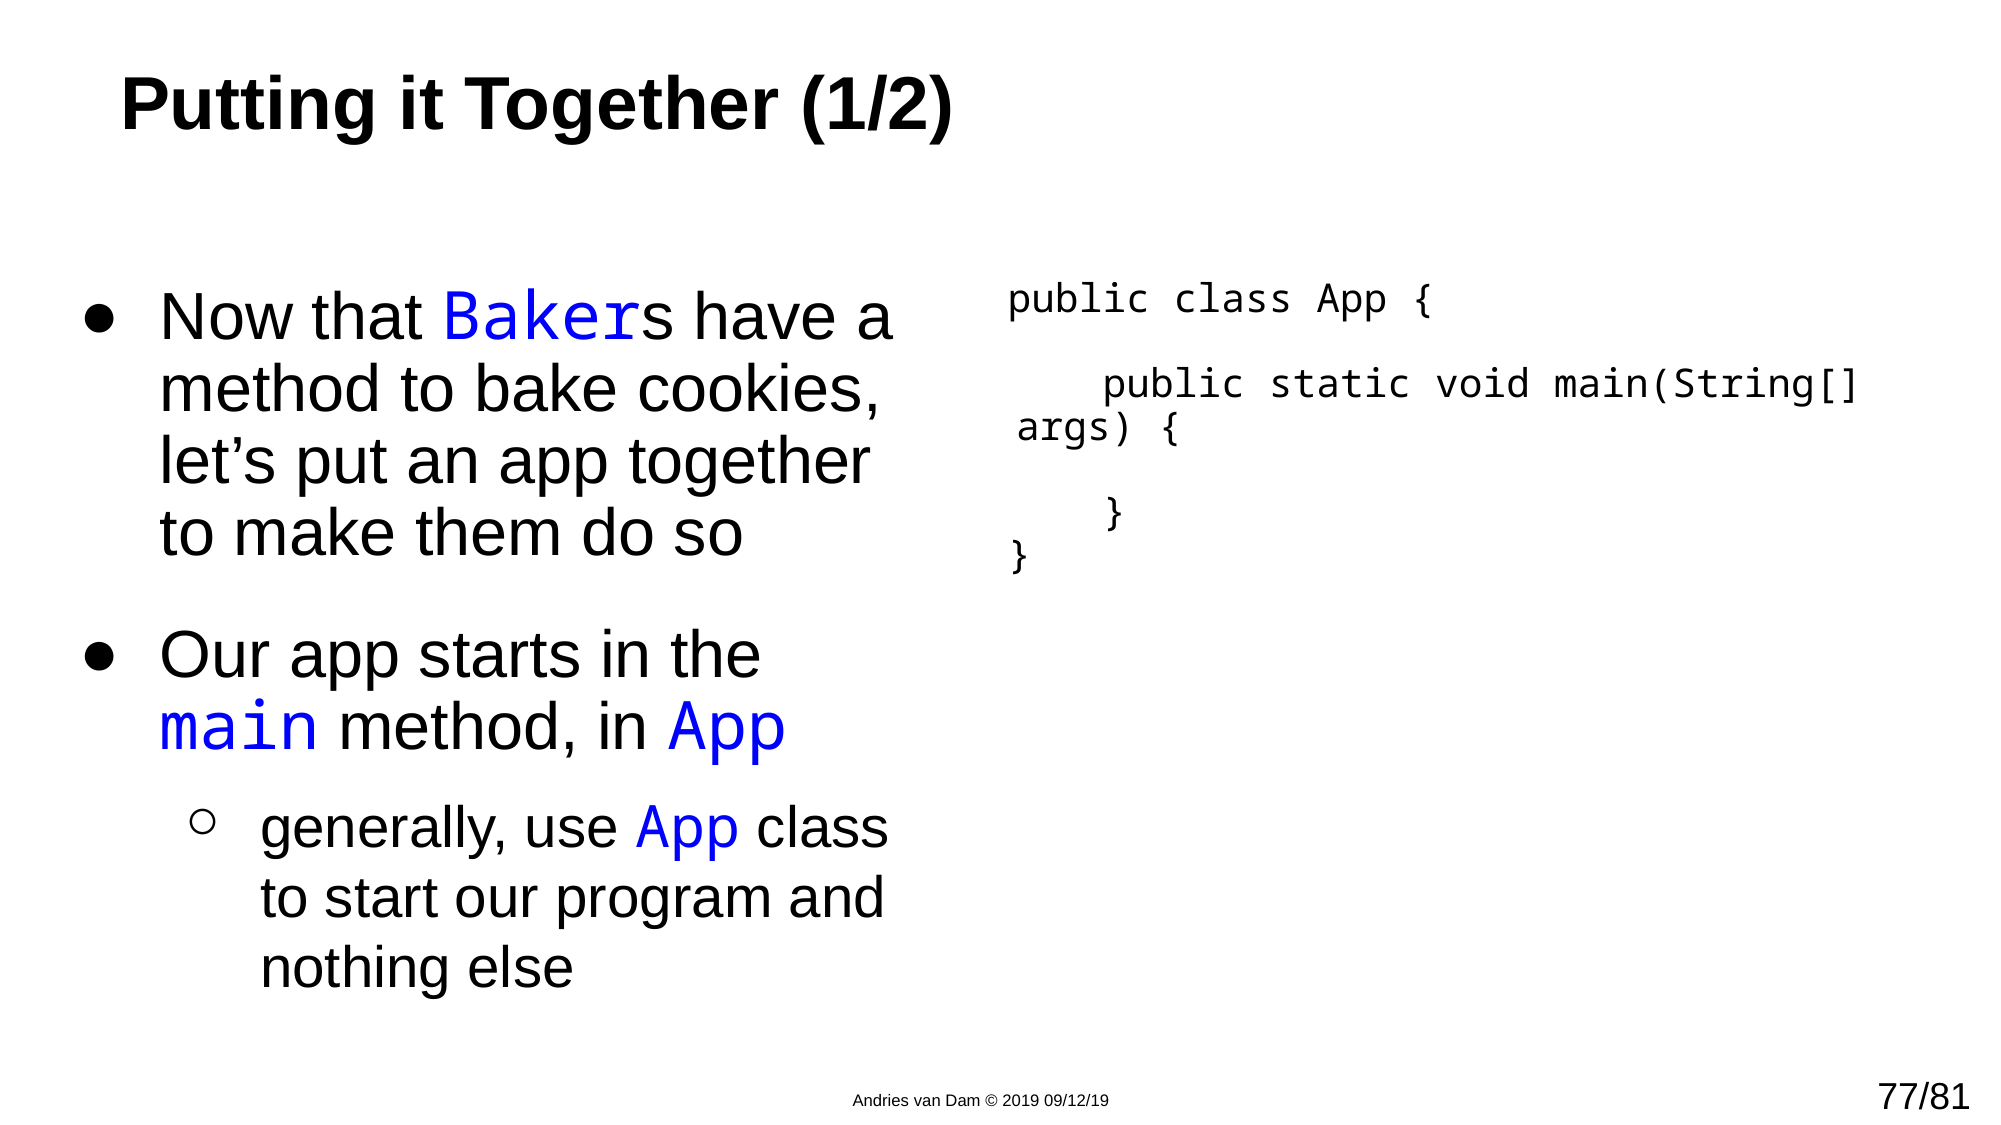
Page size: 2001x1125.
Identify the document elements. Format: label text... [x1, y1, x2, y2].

list public class App { public static void main(String[] args) { } } [958, 258, 2000, 881]
list Now that Bakers have a method to bake cookies, let’s put an app together to make them do so Our app starts in the main method, in App generally, use App class to start our program and nothing else [39, 262, 947, 1078]
title Putting it Together (1/2) [99, 45, 1900, 233]
